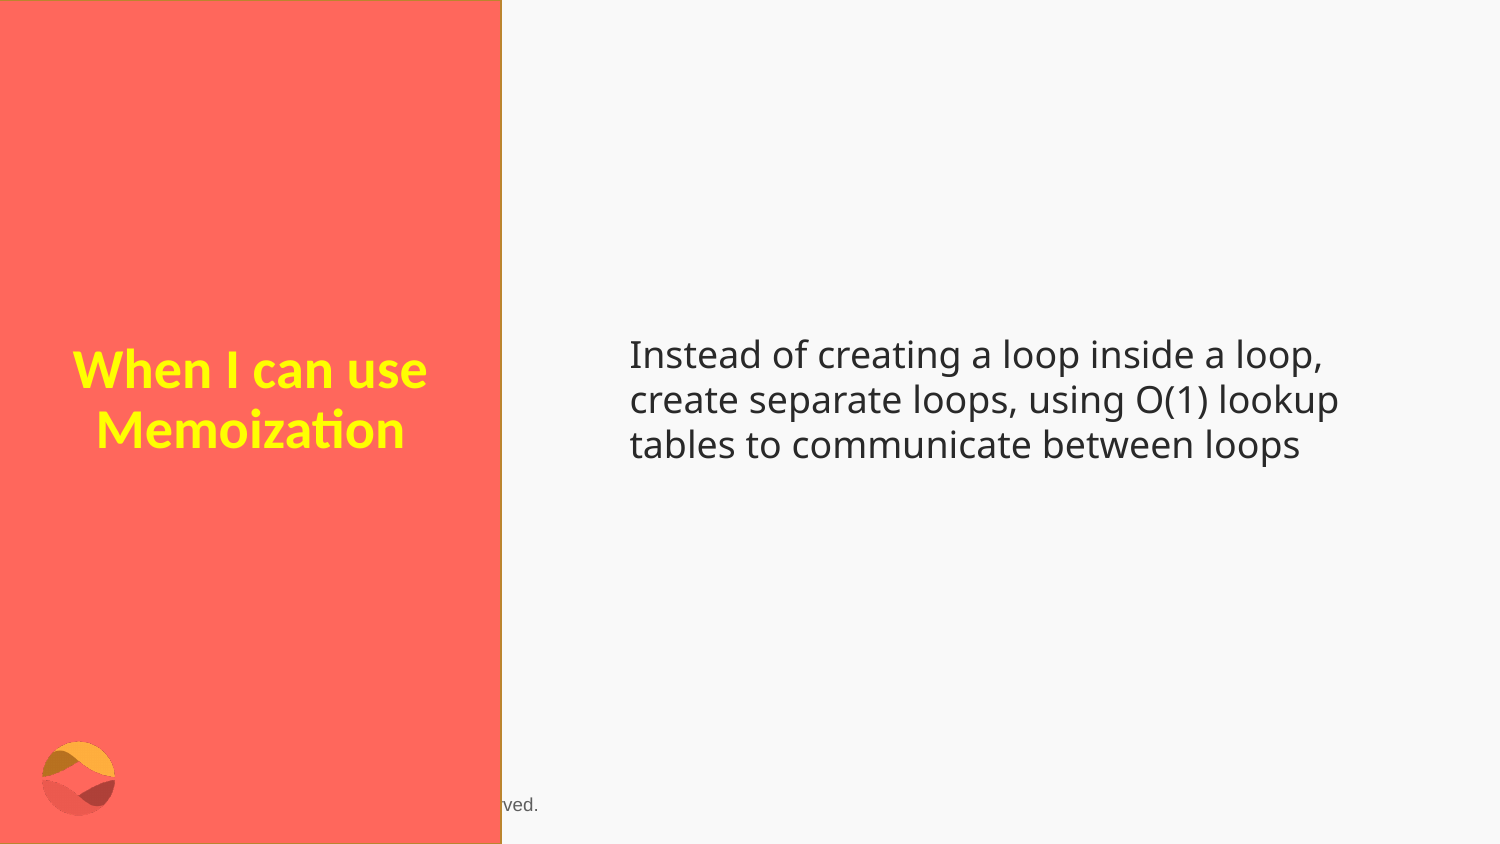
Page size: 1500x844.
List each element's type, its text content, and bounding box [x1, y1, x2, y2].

text_box When I can use Memoization [0, 332, 501, 469]
text_box Instead of creating a loop inside a loop, create separate loops, using O(1) lookup tables to communicate between loops [614, 323, 1384, 519]
picture [39, 738, 117, 818]
text_box [0, 0, 502, 844]
